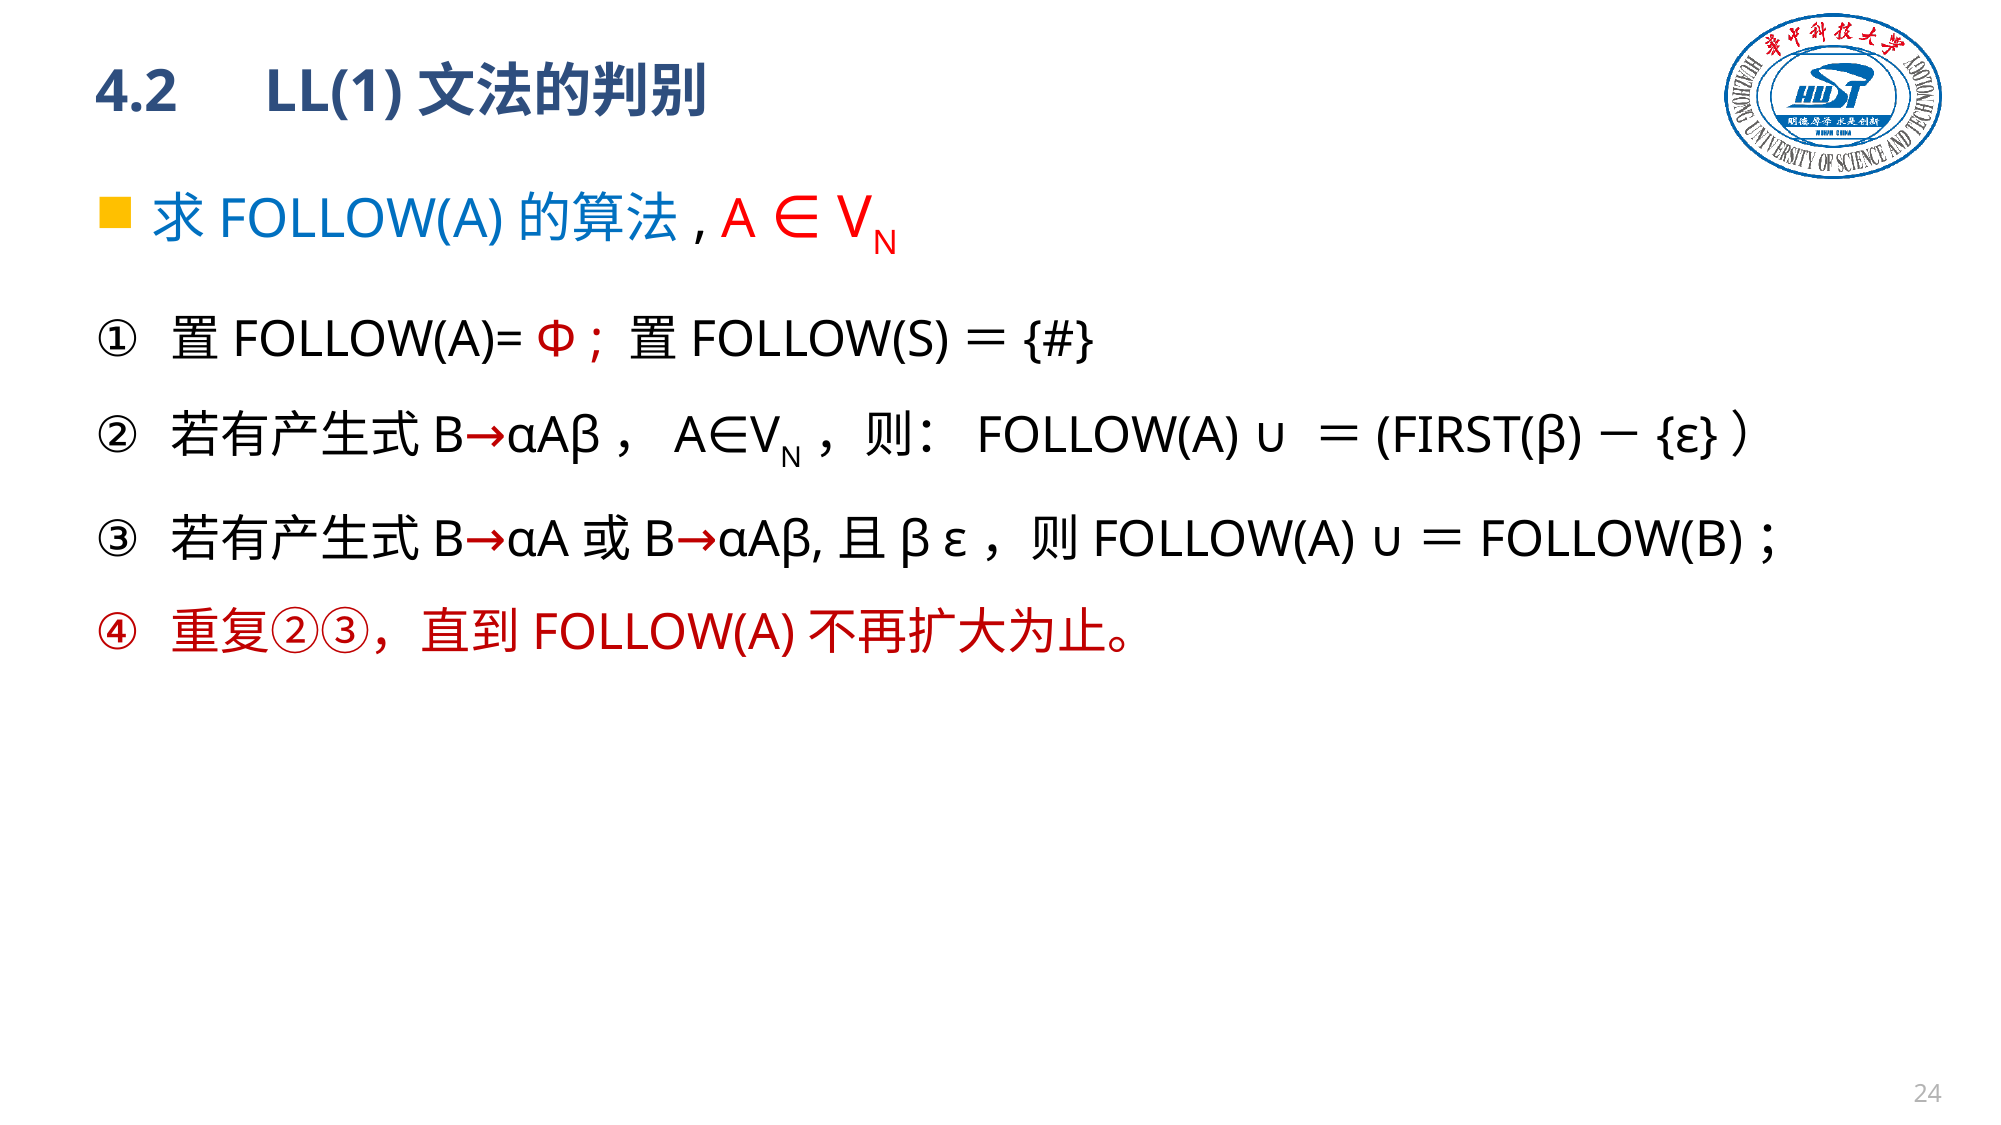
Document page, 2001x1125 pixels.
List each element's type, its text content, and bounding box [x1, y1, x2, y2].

picture [1724, 13, 1942, 179]
slide_number 23 [1373, 1064, 1957, 1125]
title 4.2 LL(1)文法的判别 [80, 42, 1805, 144]
